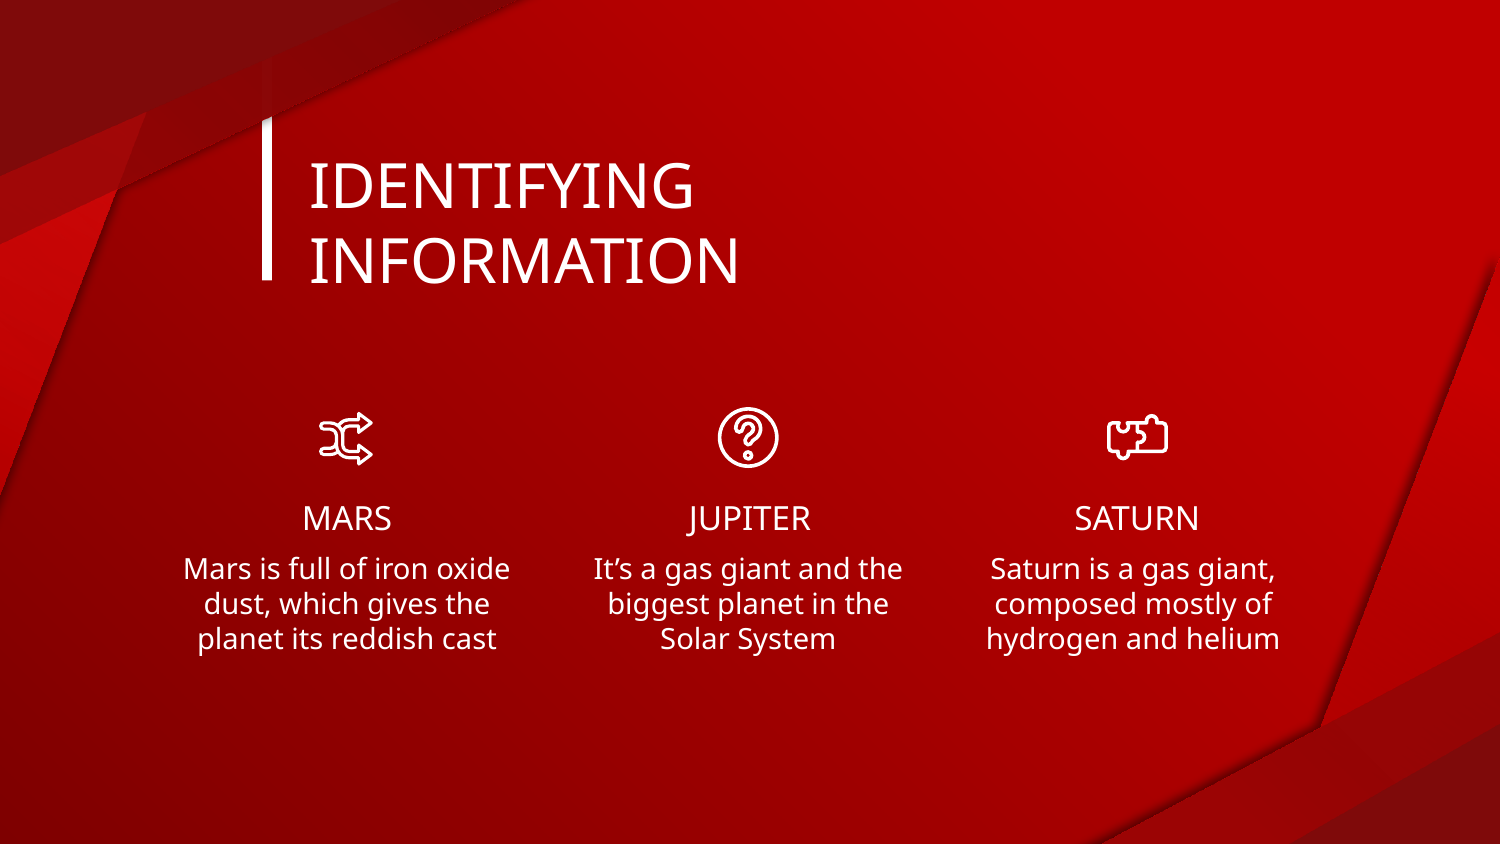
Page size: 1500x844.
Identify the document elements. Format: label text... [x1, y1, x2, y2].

title IDENTIFYING INFORMATION [294, 143, 952, 299]
subtitle It’s a gas giant and the biggest planet in the Solar System [569, 540, 928, 718]
text_box [1107, 413, 1168, 461]
subtitle Mars is full of iron oxide dust, which gives the planet its reddish cast [167, 540, 527, 718]
text_box [319, 411, 373, 466]
picture [0, 0, 1500, 844]
subtitle SATURN [938, 482, 1337, 540]
subtitle Saturn is a gas giant, composed mostly of hydrogen and helium [954, 540, 1313, 718]
subtitle MARS [147, 482, 523, 540]
subtitle JUPITER [523, 482, 938, 540]
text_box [717, 406, 779, 469]
